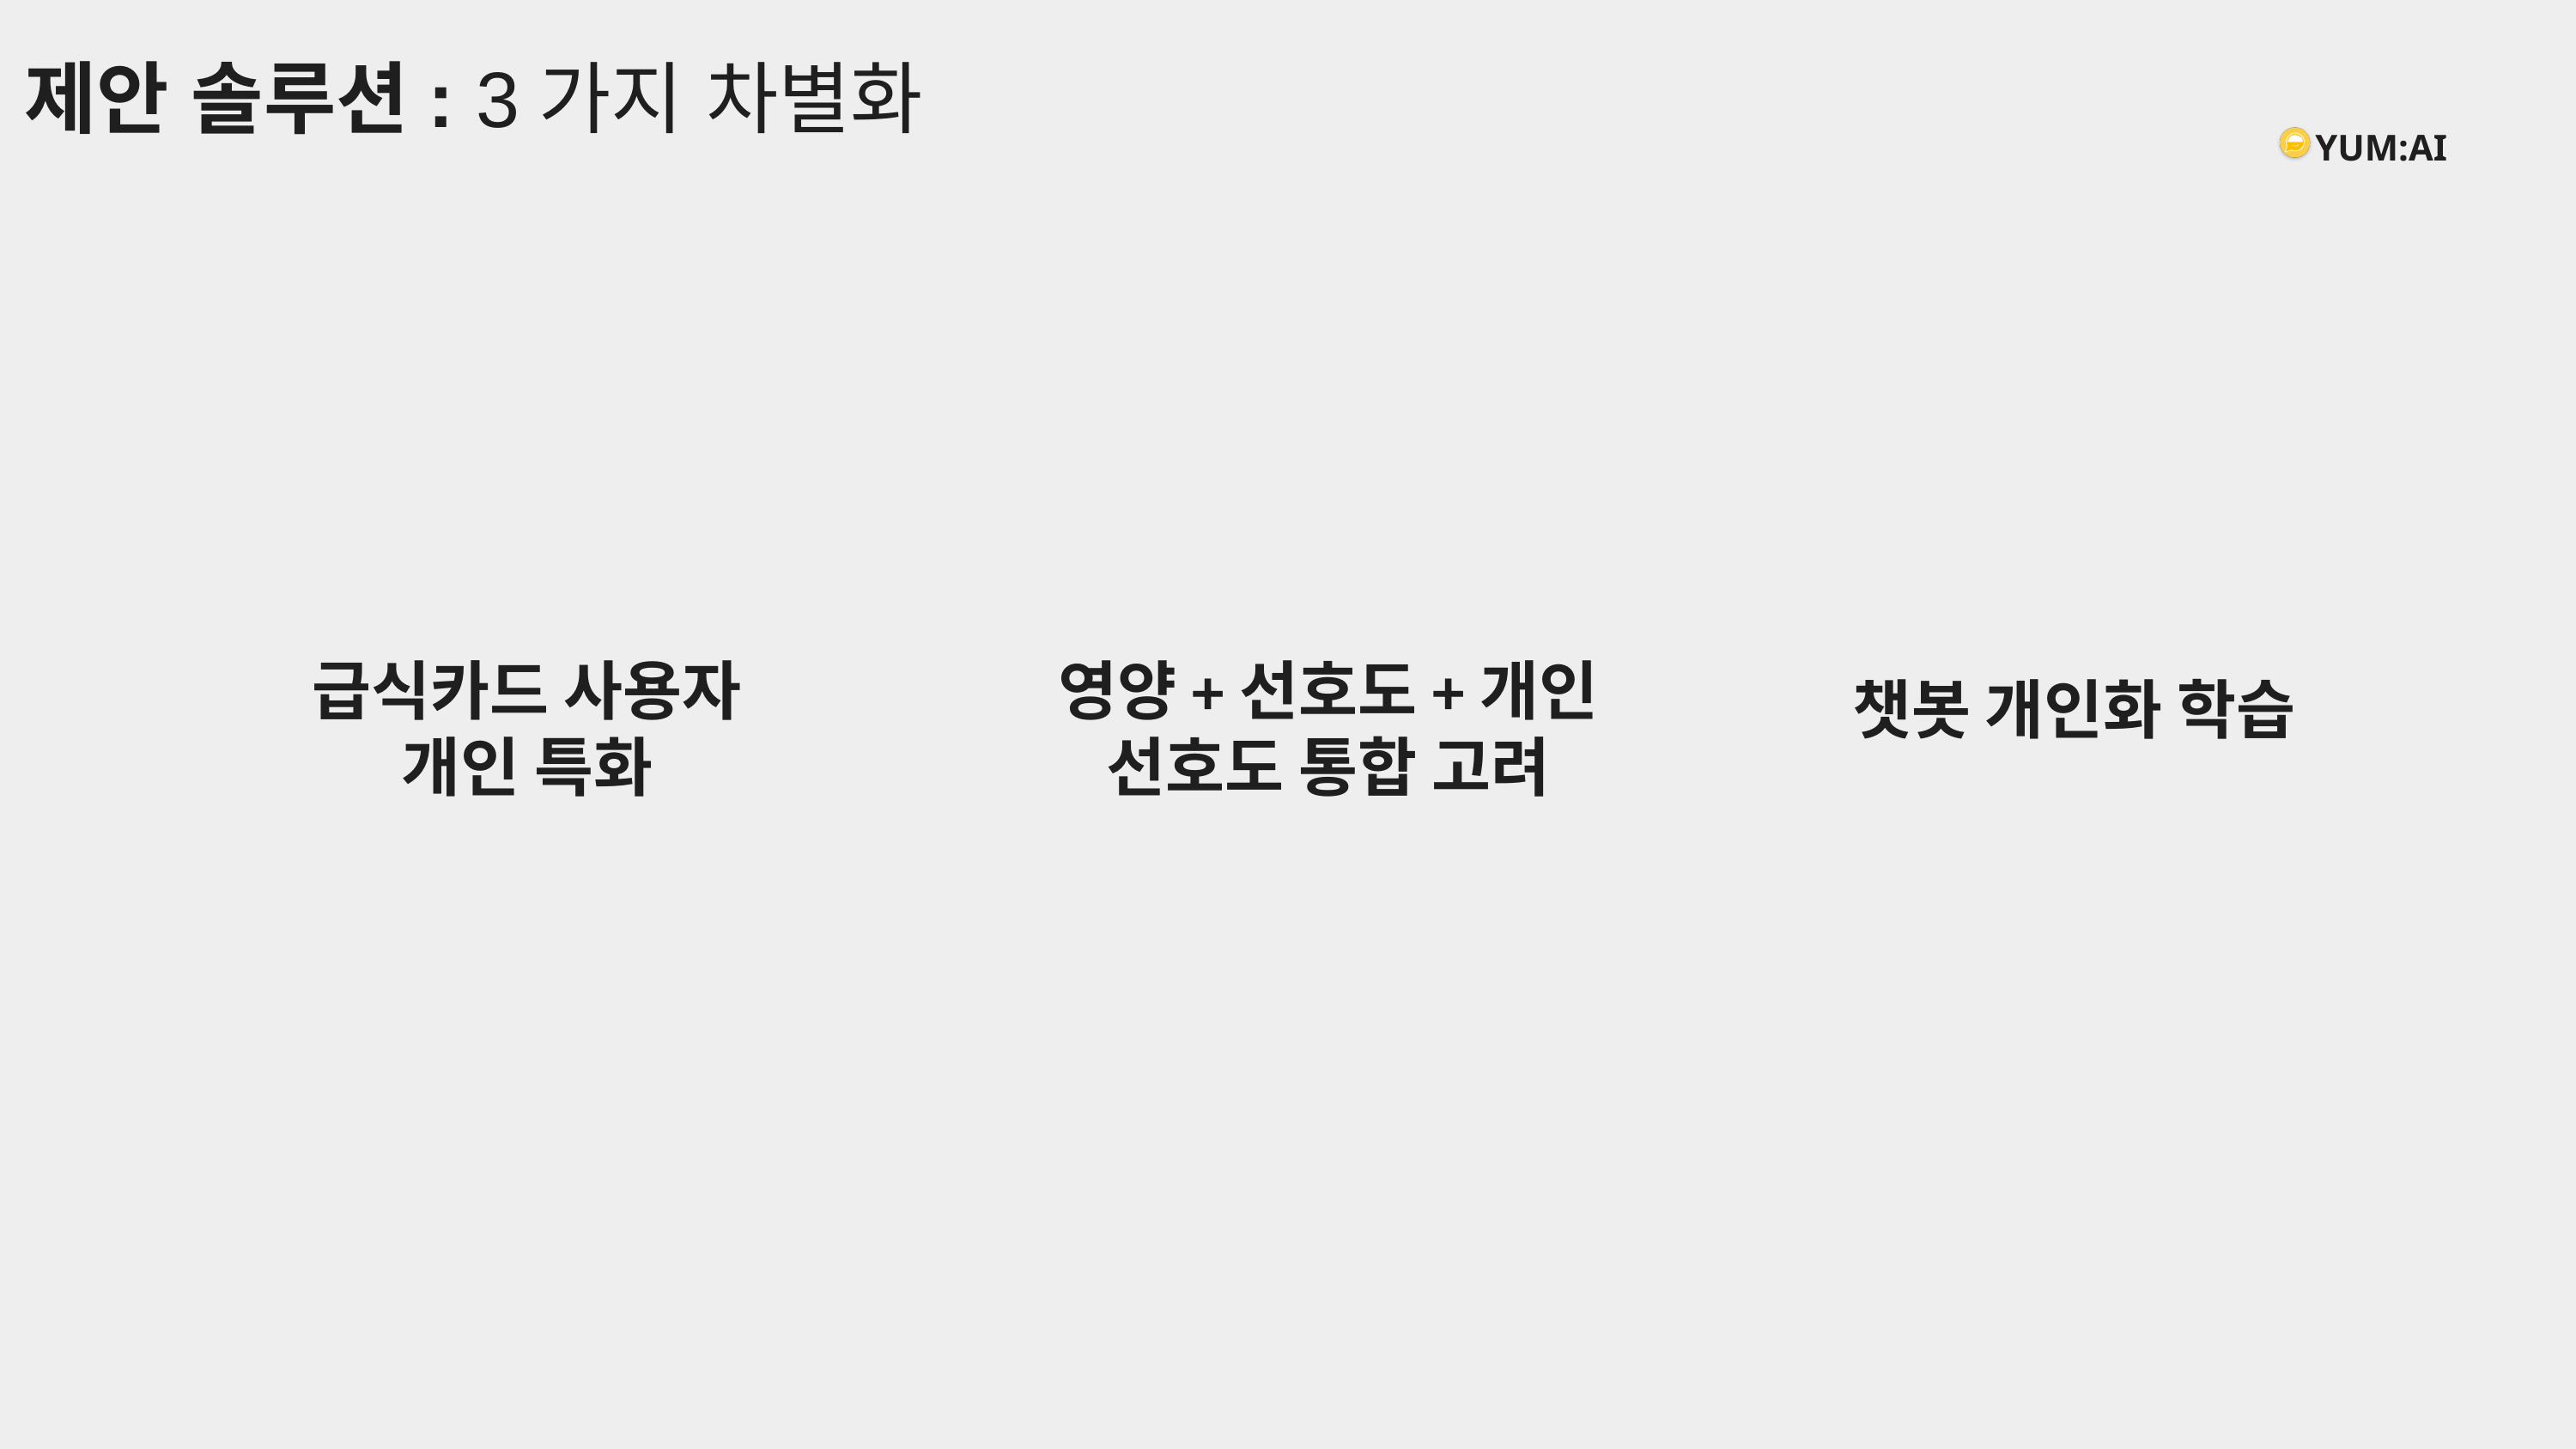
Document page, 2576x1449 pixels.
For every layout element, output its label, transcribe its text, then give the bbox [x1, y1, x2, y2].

text_box 영양+선호도+개인 선호도 통합 고려 [972, 653, 1685, 730]
text_box 챗봇 개인화 학습 [1717, 672, 2431, 748]
text_box YUM:AI [2313, 114, 2450, 173]
picture [2275, 124, 2314, 163]
text_box 제안 솔루션: 3가지 차별화 [24, 33, 1921, 163]
text_box 급식카드 사용자 개인 특화 [274, 653, 781, 767]
